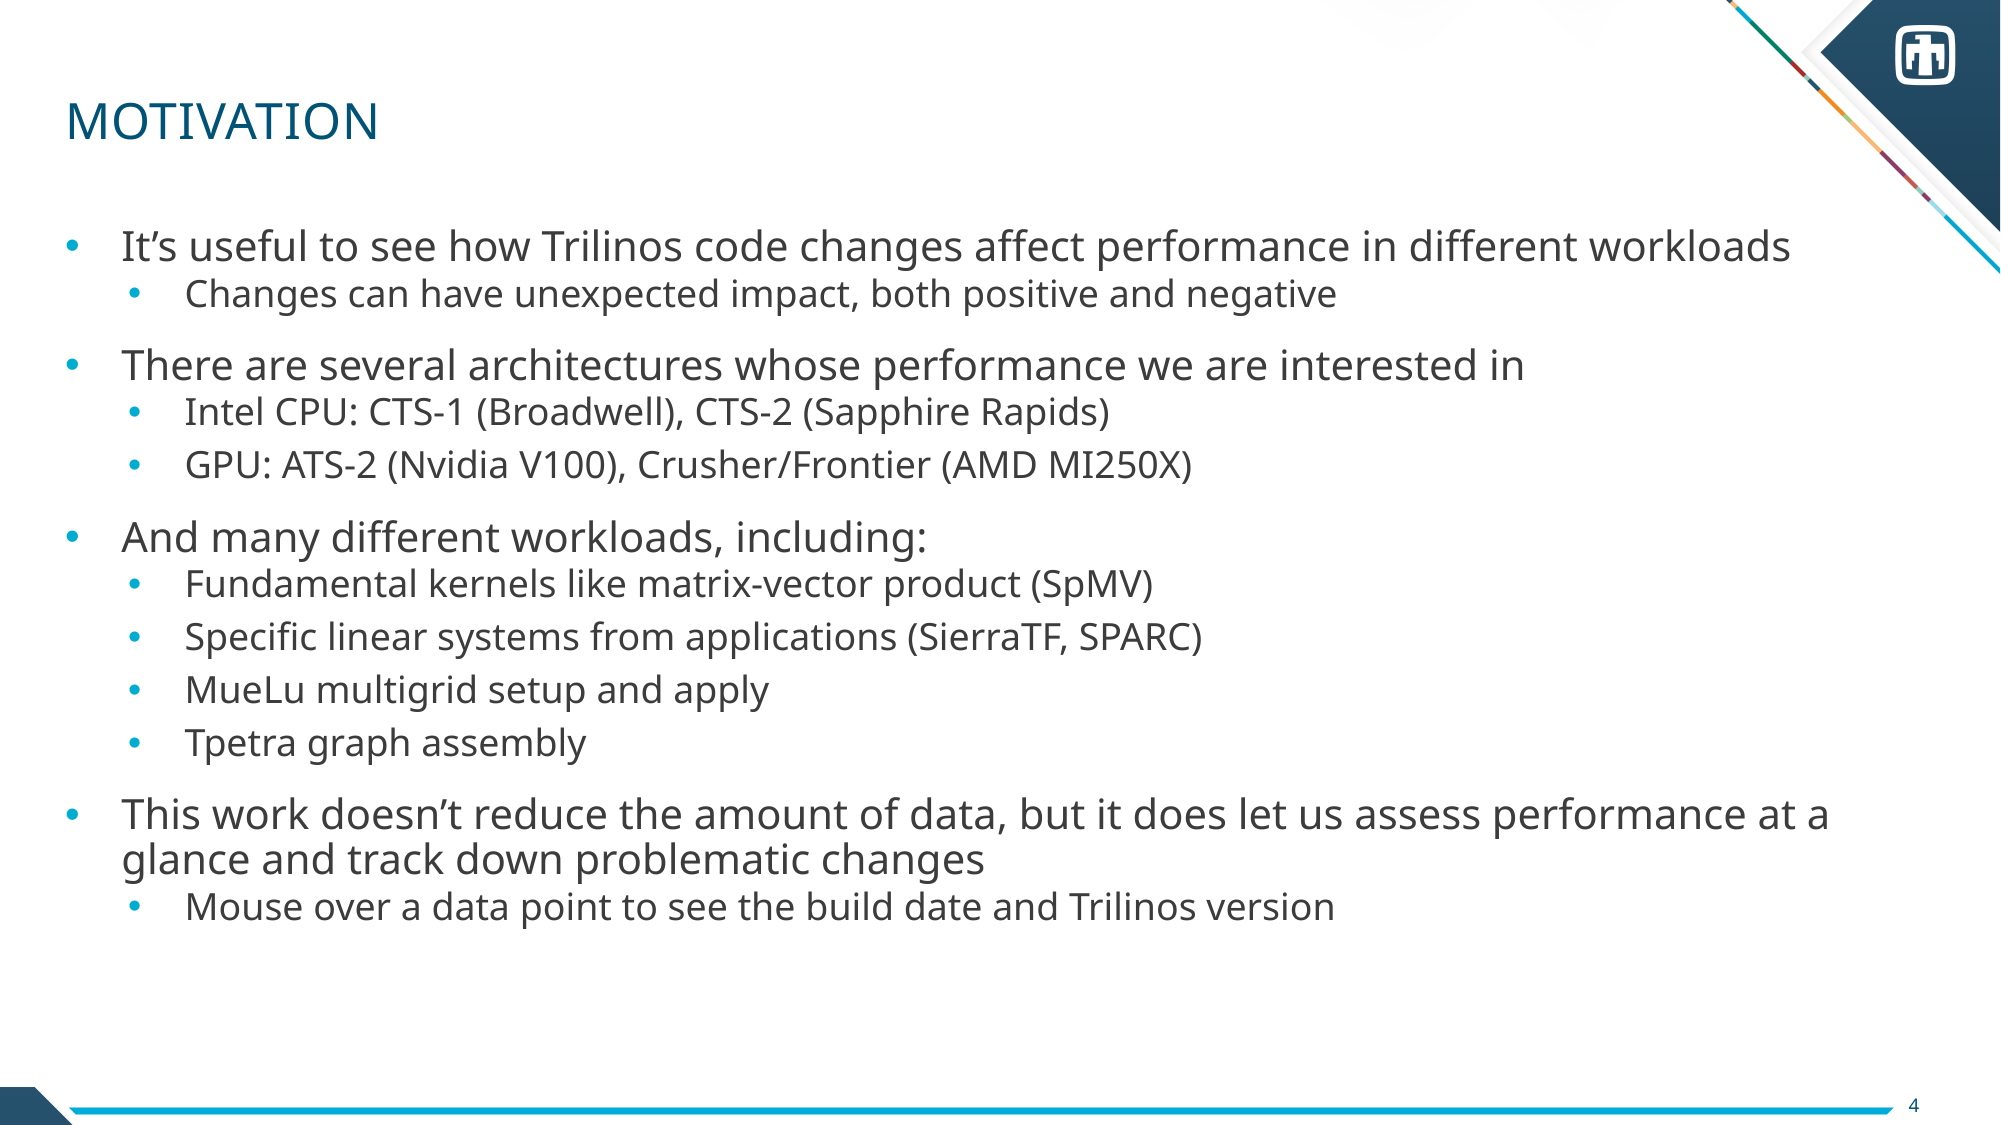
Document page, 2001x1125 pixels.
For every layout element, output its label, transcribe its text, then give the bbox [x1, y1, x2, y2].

slide_number 4 [1893, 1086, 1974, 1125]
title Motivation [65, 67, 1722, 180]
list It’s useful to see how Trilinos code changes affect performance in different workloads Changes can have unexpected impact, both positive and negative There are several architectures whose performance we are interested in Intel CPU: CTS-1 (Broadwell), CTS-2 (Sapphire Rapids) GPU: ATS-2 (Nvidia V100), Crusher/Frontier (AMD MI250X) And many different workloads, including: Fundamental kernels like matrix-vector product (SpMV) Specific linear systems from applications (SierraTF, SPARC) MueLu multigrid setup and apply Tpetra graph assembly This work doesn’t reduce the amount of data, but it does let us assess performance at a glance and track down problematic changes Mouse over a data point to see the build date and Trilinos version [65, 217, 1878, 988]
picture [0, 0, 2001, 1125]
